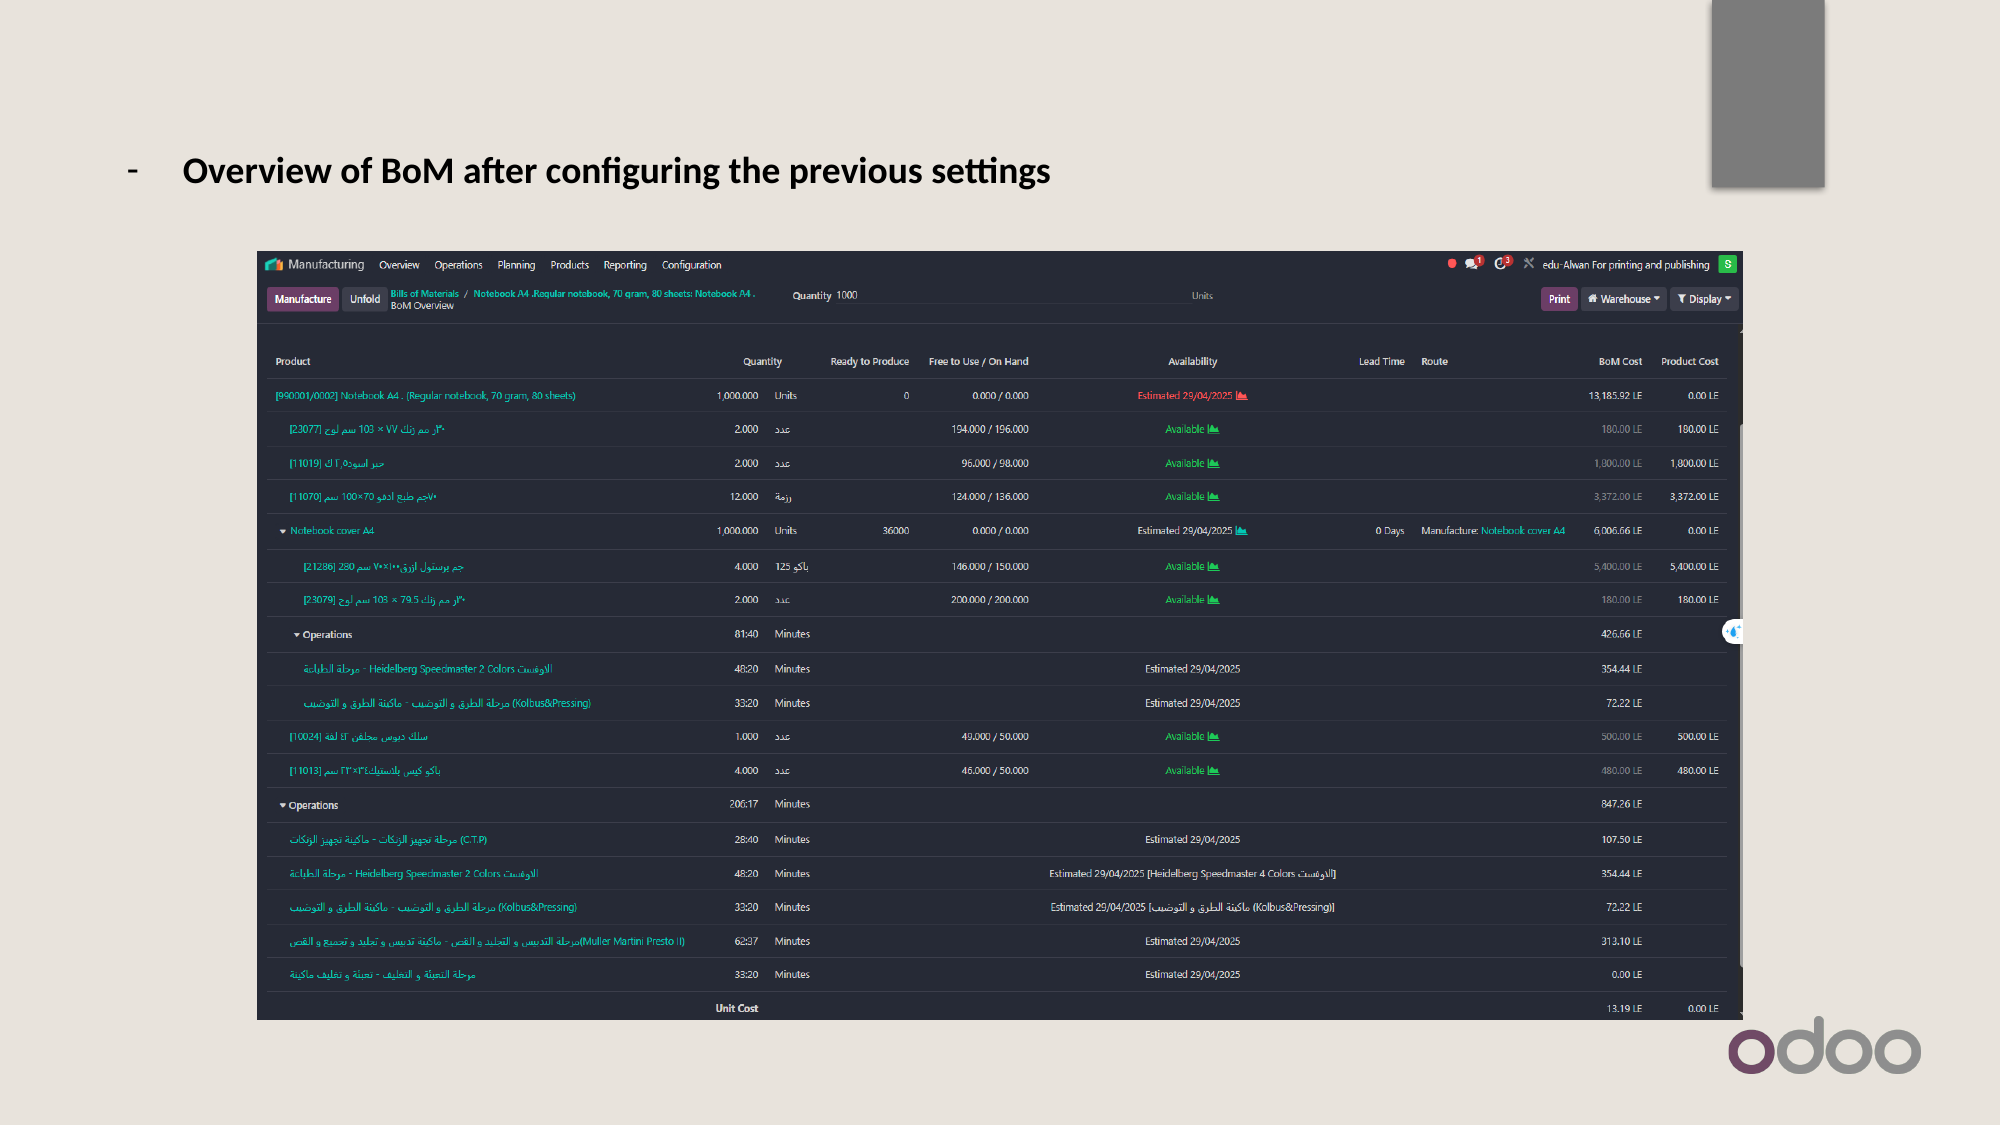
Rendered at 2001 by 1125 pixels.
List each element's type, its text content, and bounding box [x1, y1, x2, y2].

text_box Overview of BoM after configuring the previous settings [111, 131, 1710, 267]
picture [257, 251, 1921, 1074]
